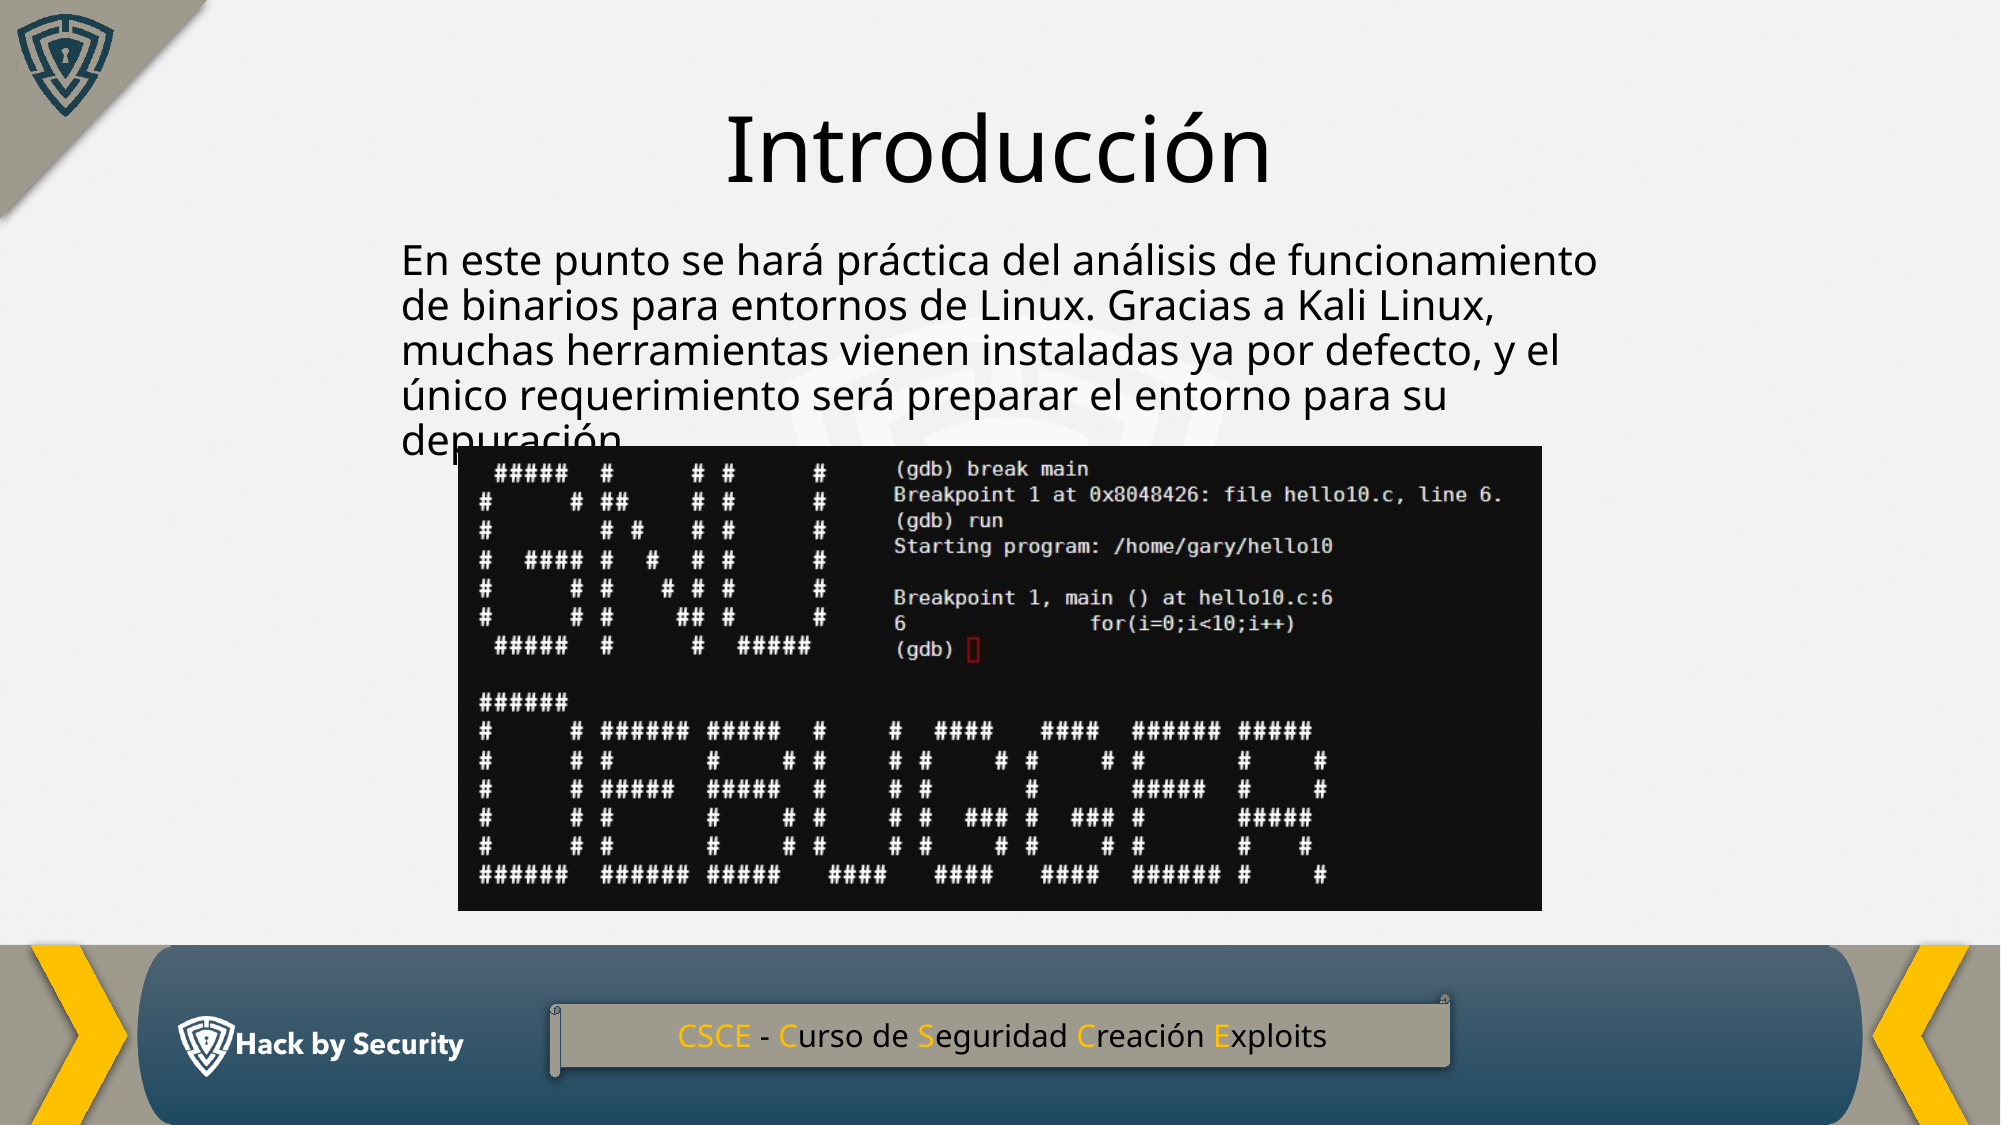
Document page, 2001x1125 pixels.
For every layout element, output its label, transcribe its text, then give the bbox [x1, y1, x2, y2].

picture [170, 1014, 485, 1080]
text_box Introducción [0, 3, 2000, 302]
picture [458, 446, 1542, 911]
list En este punto se hará práctica del análisis de funcionamiento de binarios para entornos de Linux. Gracias a Kali Linux, muchas herramientas vienen instaladas ya por defecto, y el único requerimiento será preparar el entorno para su depuración. [385, 302, 1650, 841]
